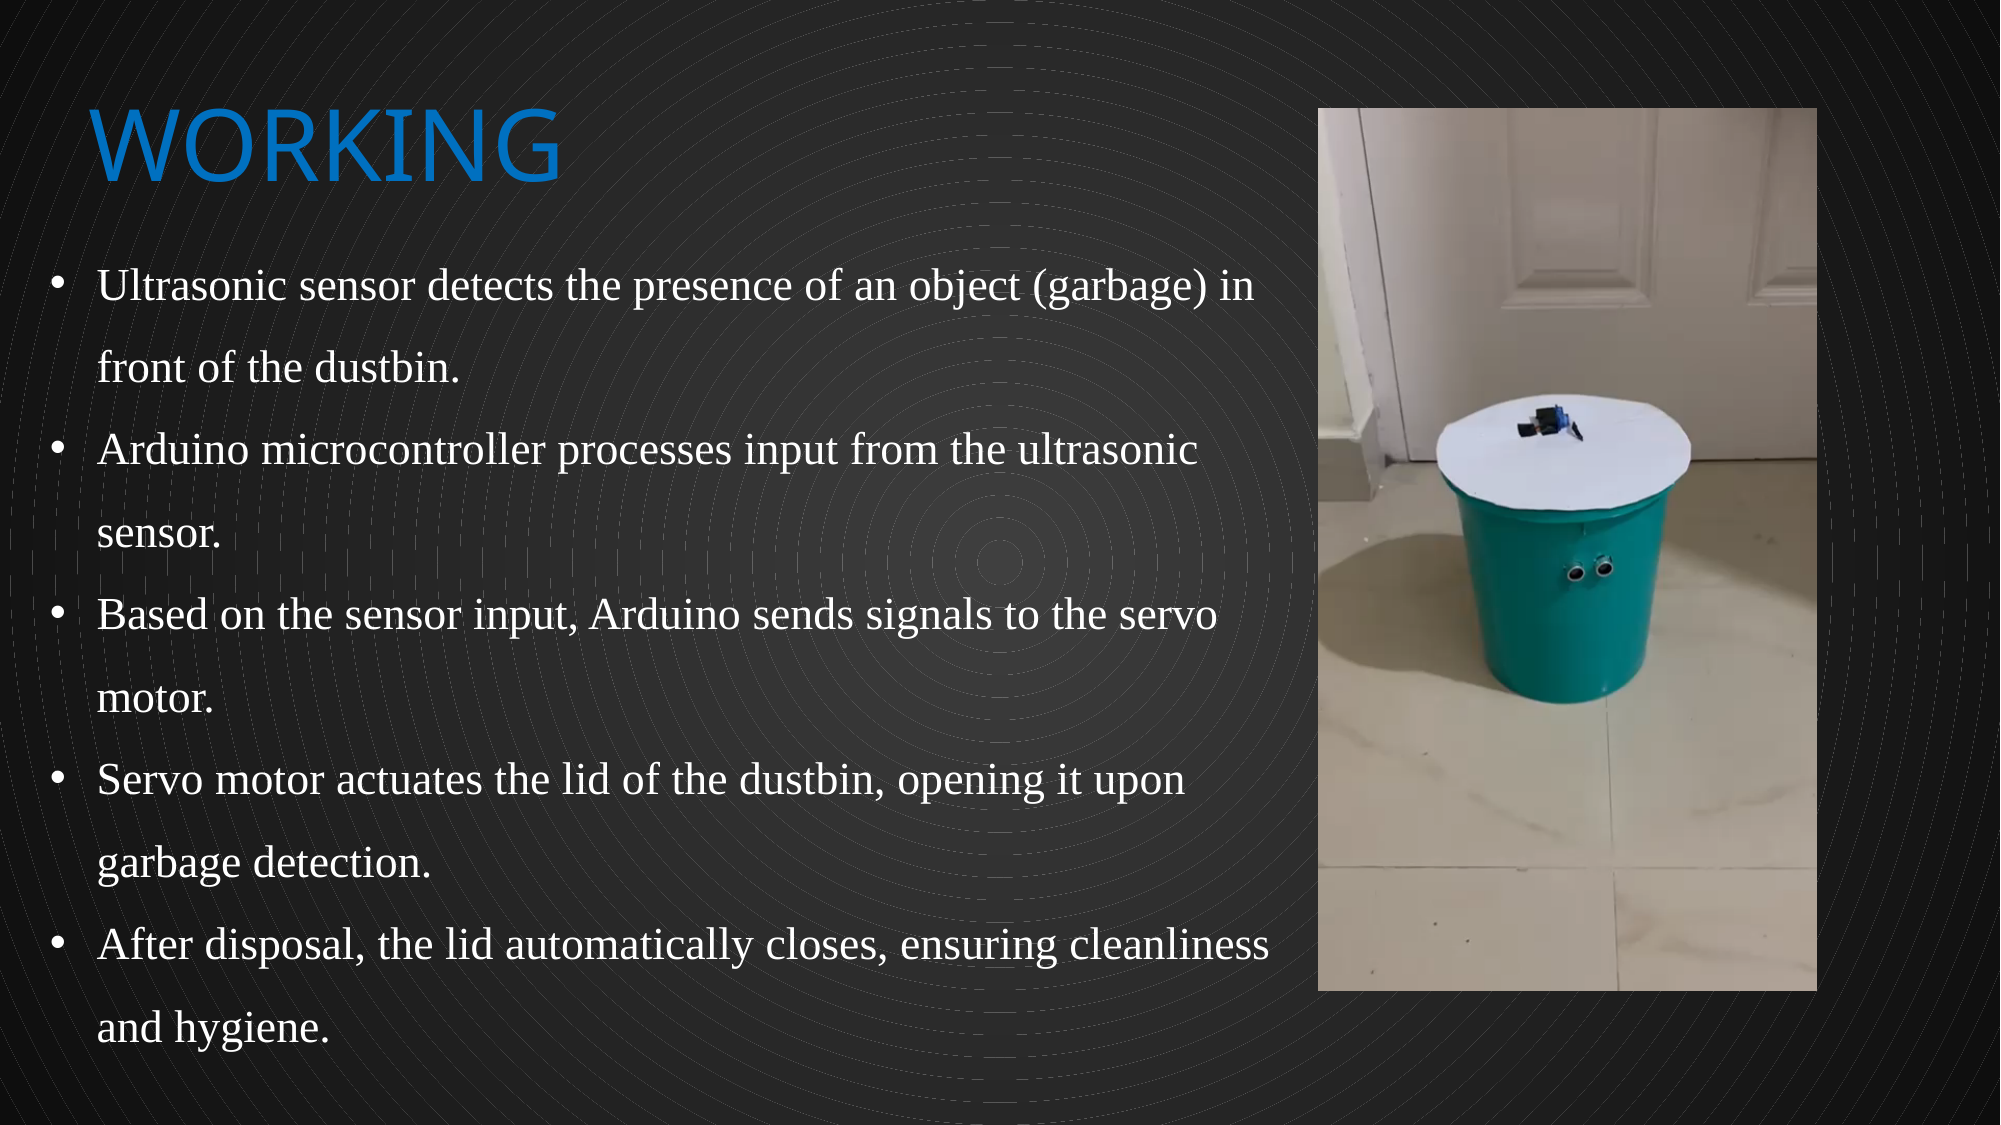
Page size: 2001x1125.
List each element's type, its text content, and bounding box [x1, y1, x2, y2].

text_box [1317, 107, 1818, 992]
text_box WORKING [73, 73, 769, 209]
text_box Ultrasonic sensor detects the presence of an object (garbage) in front of the dustbin. Arduino microcontroller processes input from the ultrasonic sensor. Based on the sensor input, Arduino sends signals to the servo motor. Servo motor actuates the lid of the dustbin, opening it upon garbage detection. After disposal, the lid automatically closes, ensuring cleanliness and hygiene. [35, 219, 1318, 1059]
